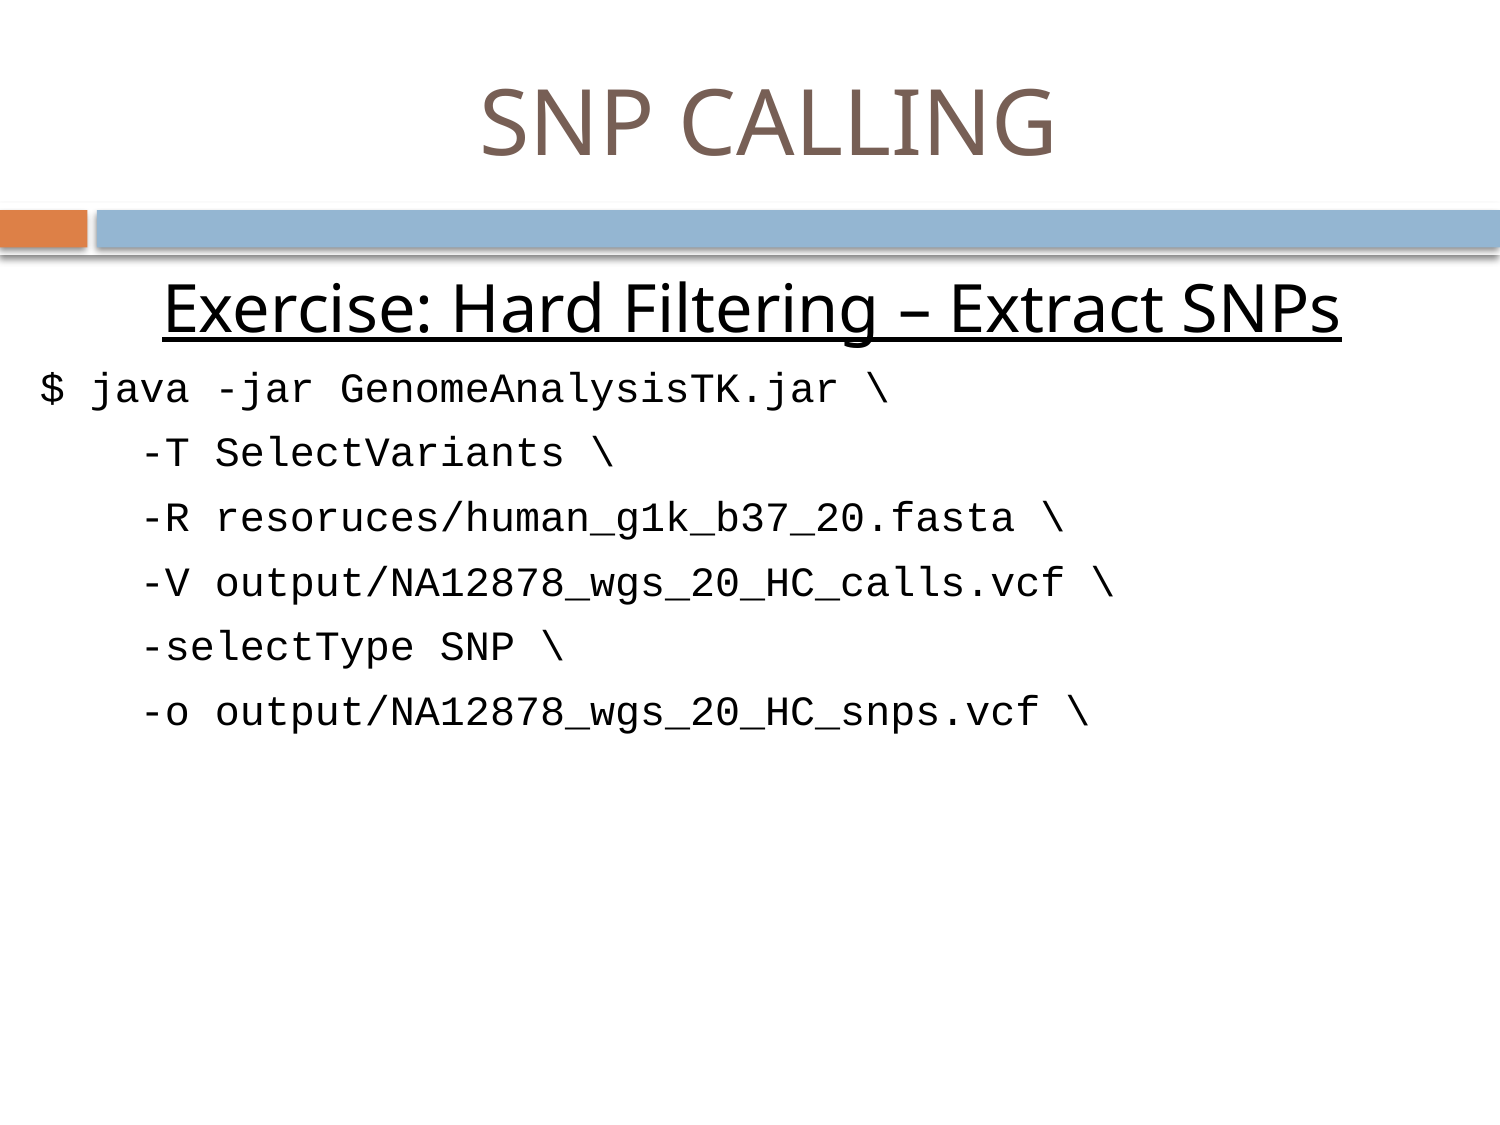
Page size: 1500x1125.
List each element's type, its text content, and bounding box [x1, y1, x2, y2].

list Exercise: Hard Filtering – Extract SNPs $ java -jar GenomeAnalysisTK.jar \ -T SelectVariants \ -R resoruces/human_g1k_b37_20.fasta \ -V output/NA12878_wgs_20_HC_calls.vcf \ -selectType SNP \ -o output/NA12878_wgs_20_HC_snps.vcf \ [24, 258, 1480, 1105]
title SNP CALLING [100, 37, 1438, 200]
